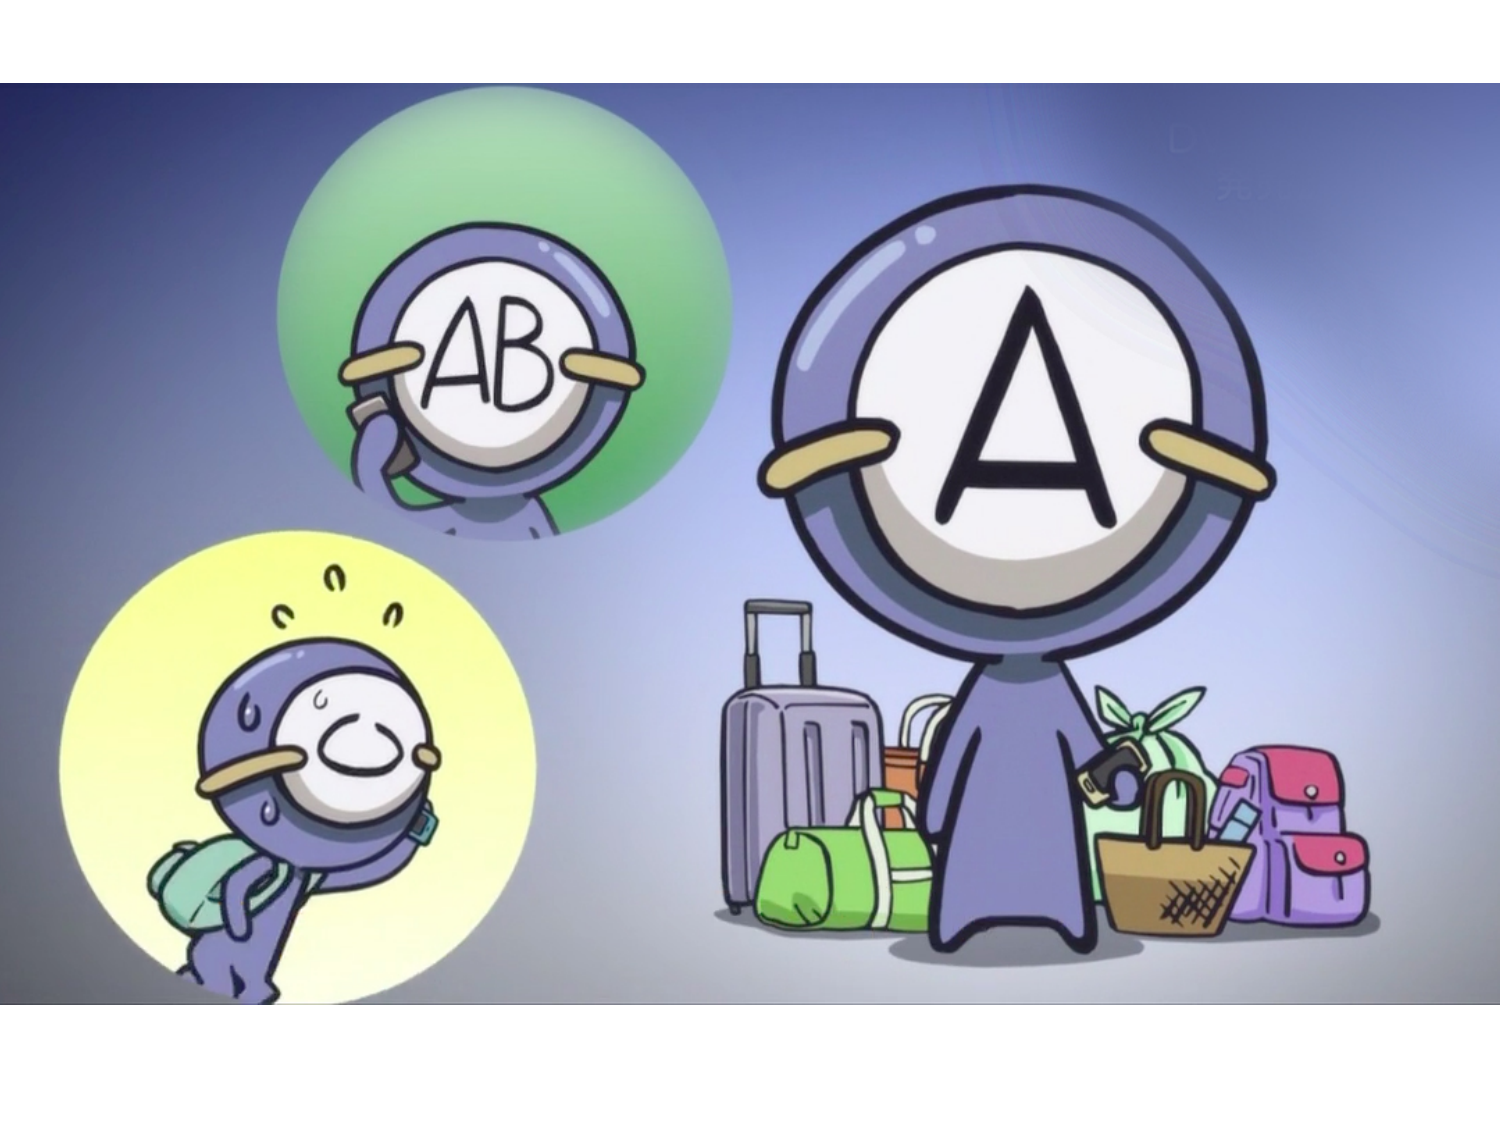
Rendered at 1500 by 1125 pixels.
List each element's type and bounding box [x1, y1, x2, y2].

picture [0, 83, 1500, 1006]
